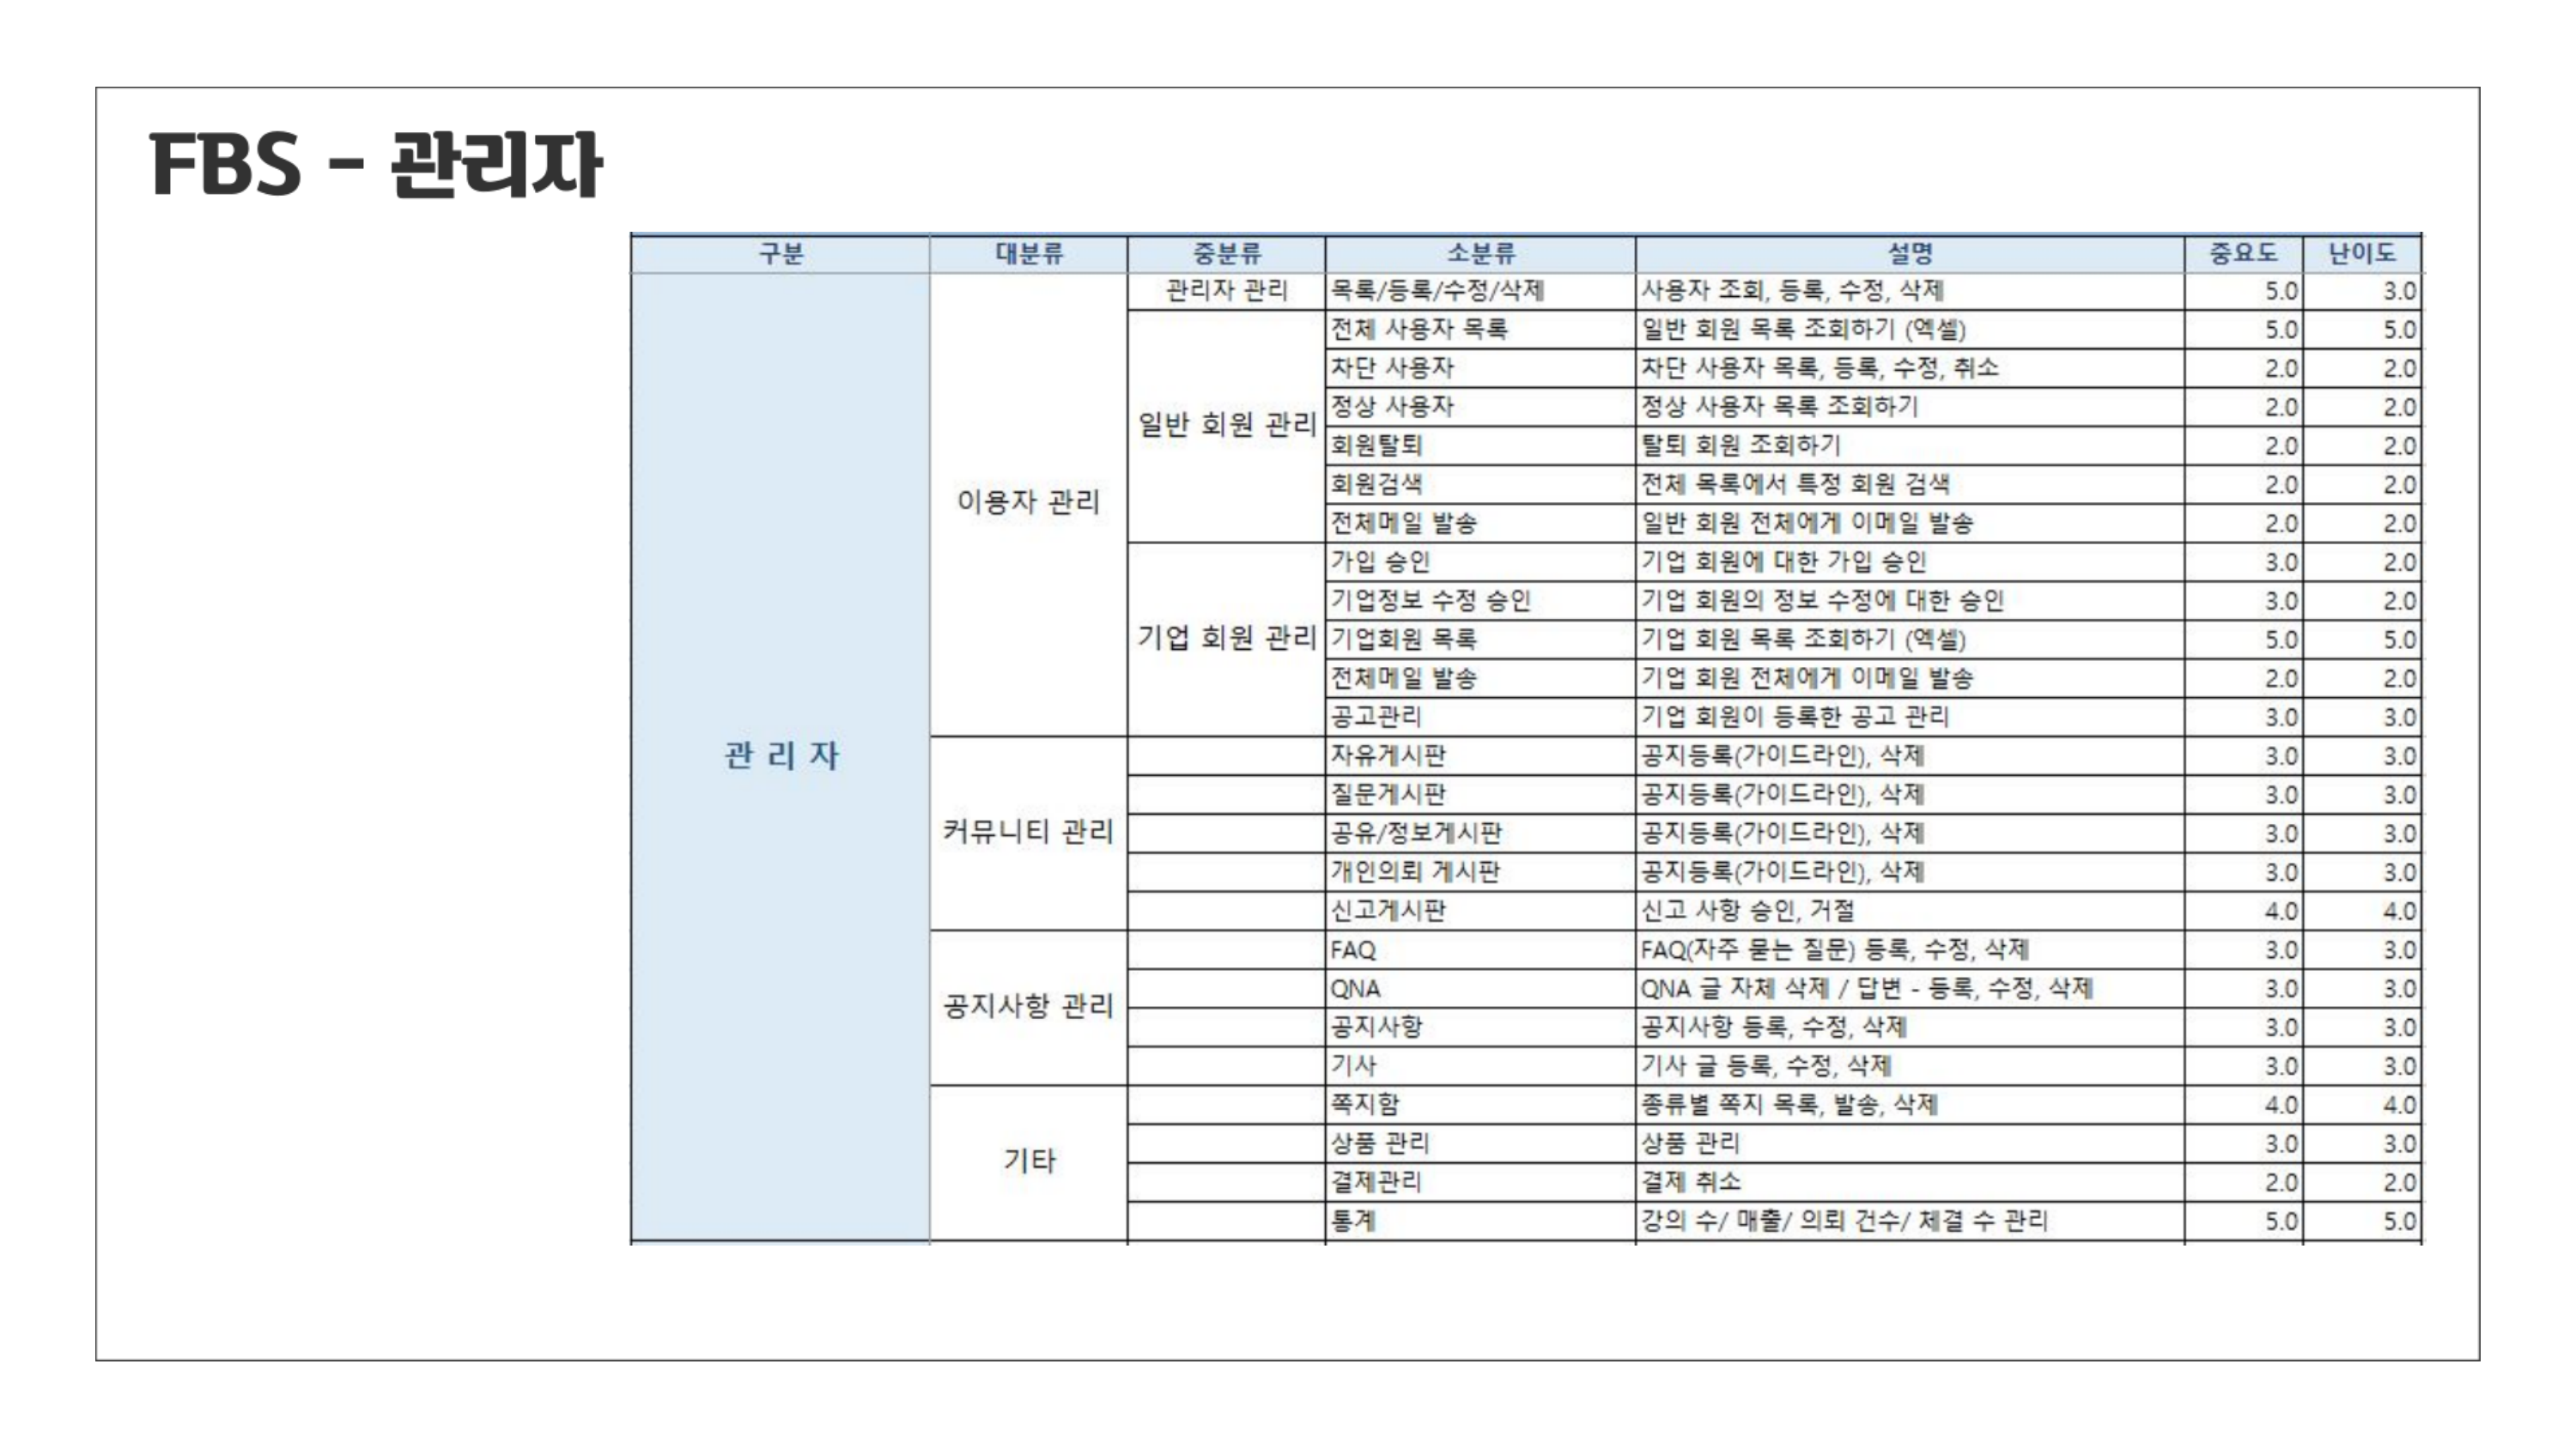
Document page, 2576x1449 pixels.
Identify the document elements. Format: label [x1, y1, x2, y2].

picture [0, 98, 641, 239]
text_box [629, 232, 2427, 1246]
text_box [94, 87, 2481, 1361]
